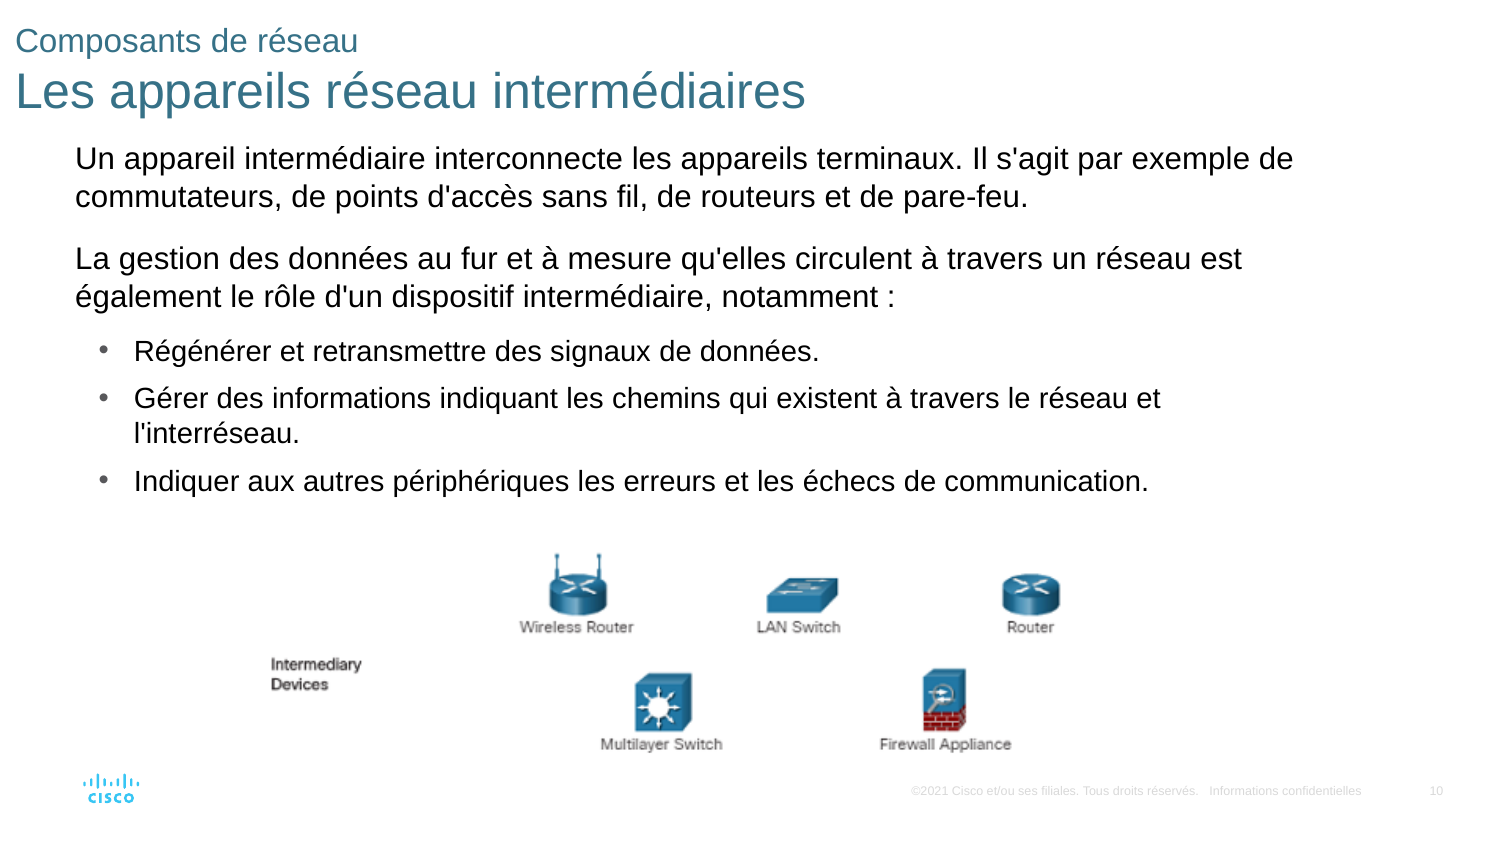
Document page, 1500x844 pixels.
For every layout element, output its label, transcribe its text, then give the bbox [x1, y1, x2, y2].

list Un appareil intermédiaire interconnecte les appareils terminaux. Il s'agit par exemple de commutateurs, de points d'accès sans fil, de routeurs et de pare-feu. La gestion des données au fur et à mesure qu'elles circulent à travers un réseau est également le rôle d'un dispositif intermédiaire, notamment : Régénérer et retransmettre des signaux de données. Gérer des informations indiquant les chemins qui existent à travers le réseau et l'interréseau. Indiquer aux autres périphériques les erreurs et les échecs de communication. [60, 131, 1355, 528]
picture [261, 549, 1081, 780]
title Composants de réseau Les appareils réseau intermédiaires [0, 6, 1500, 131]
